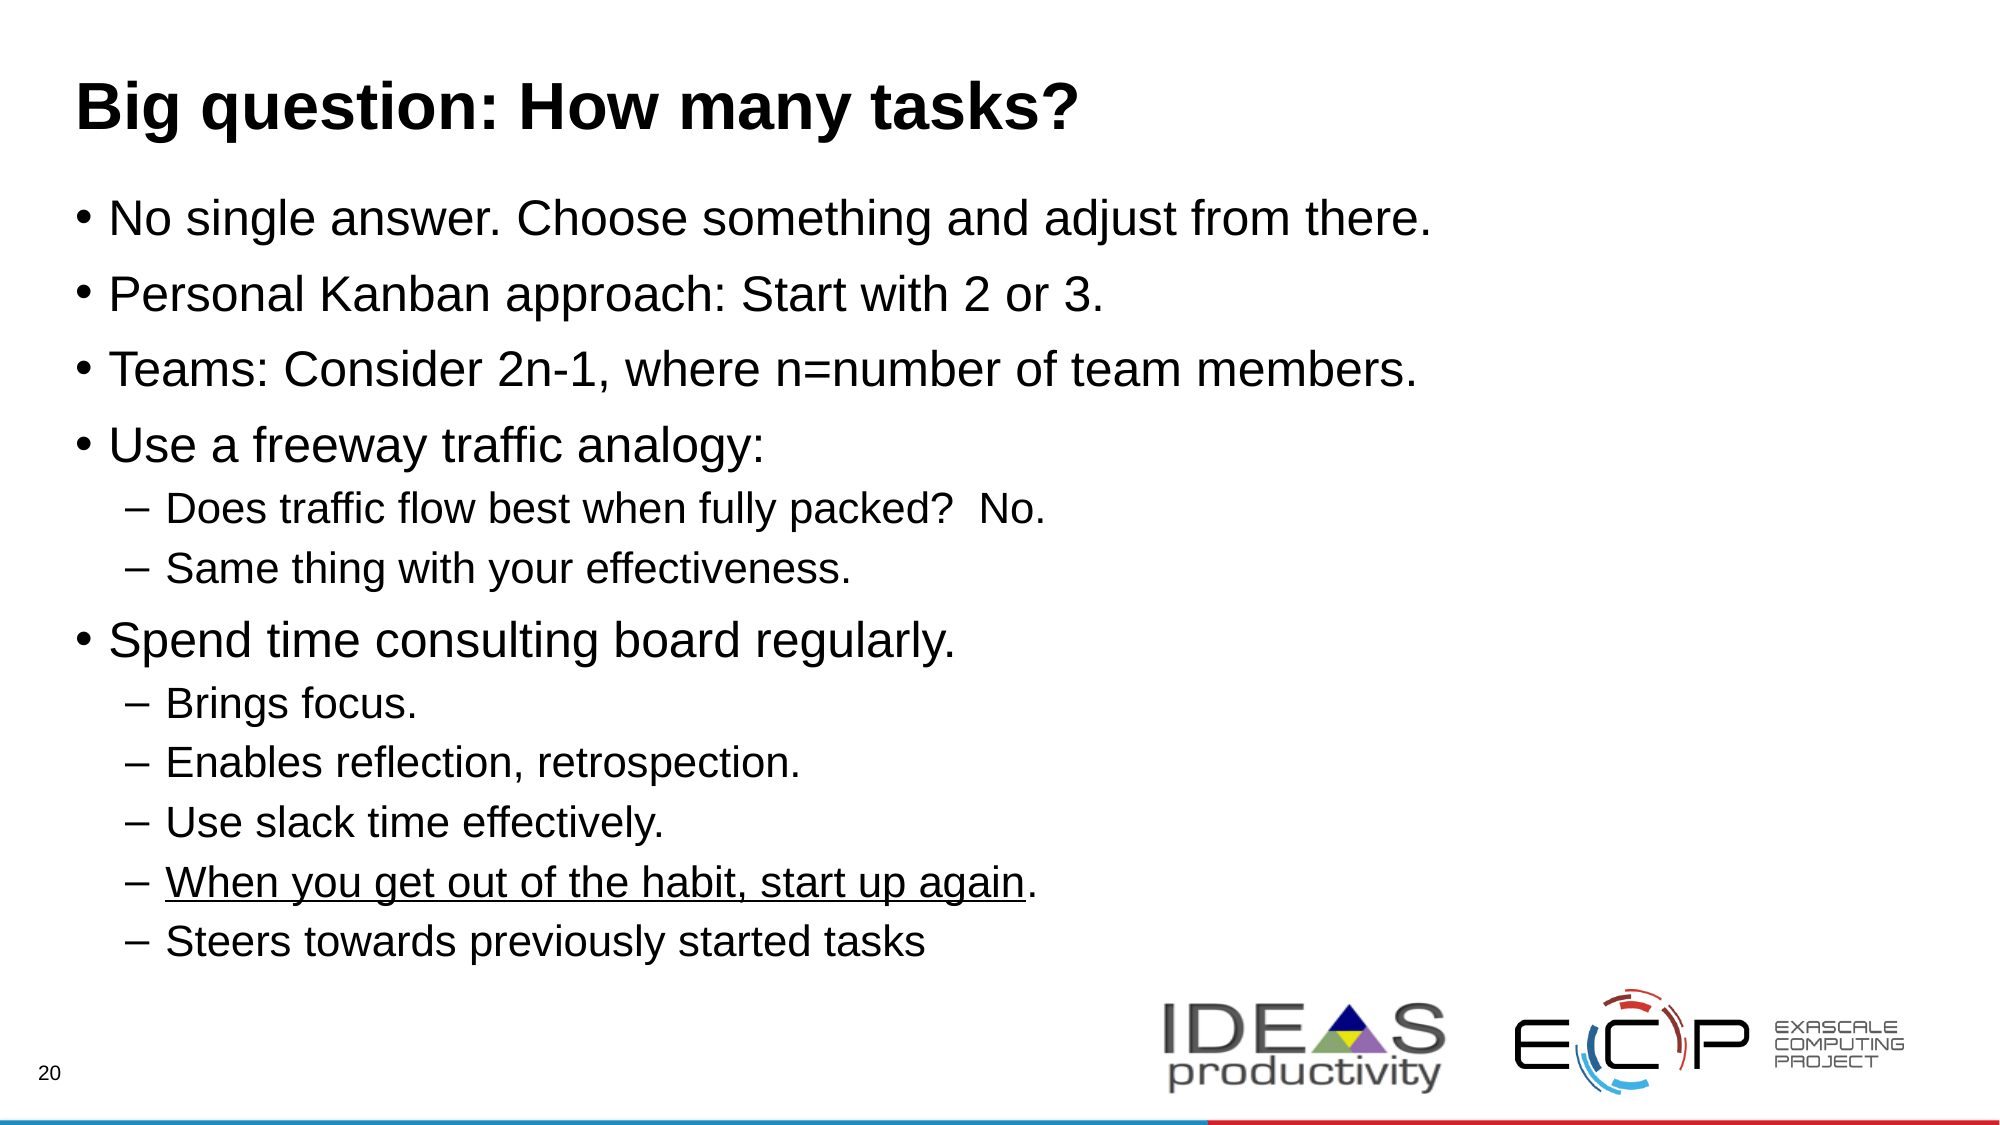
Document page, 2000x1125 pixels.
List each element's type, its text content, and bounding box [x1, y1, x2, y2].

picture [1152, 995, 1456, 1101]
picture [1515, 989, 1904, 1095]
title Big question: How many tasks? [59, 67, 1926, 152]
list No single answer. Choose something and adjust from there. Personal Kanban approach: Start with 2 or 3. Teams: Consider 2n-1, where n=number of team members. Use a freeway traffic analogy: Does traffic flow best when fully packed? No. Same thing with your effectiveness. Spend time consulting board regularly. Brings focus. Enables reflection, retrospection. Use slack time effectively. When you get out of the habit, start up again. Steers towards previously started tasks [59, 184, 1926, 978]
